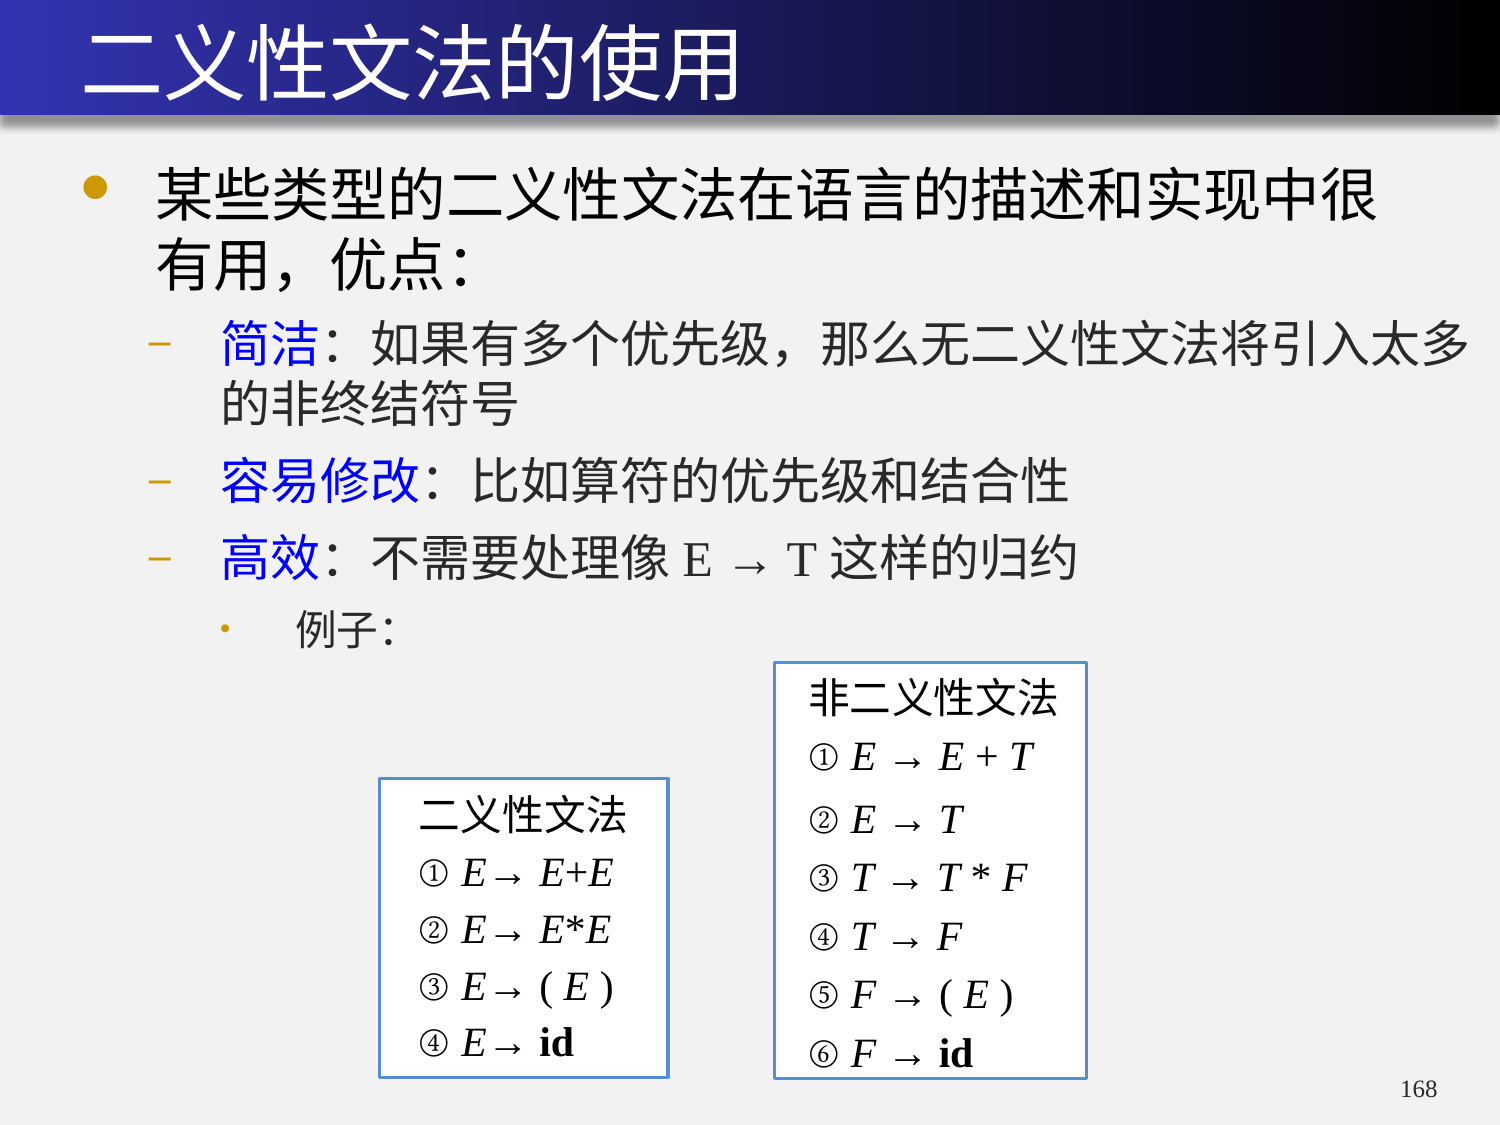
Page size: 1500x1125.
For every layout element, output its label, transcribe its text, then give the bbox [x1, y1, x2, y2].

title 二义性文法的使用 [78, 8, 1246, 141]
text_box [773, 662, 1087, 1081]
text_box 某些类型的二义性文法在语言的描述和实现中很有用，优点： [77, 141, 1425, 298]
slide_number 167 [1368, 1077, 1482, 1103]
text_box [379, 778, 669, 1078]
text_box 简洁：如果有多个优先级，那么无二义性文法将引入太多的非终结符号 容易修改：比如算符的优先级和结合性 高效：不需要处理像E → T这样的归约 例子： [102, 295, 1482, 654]
